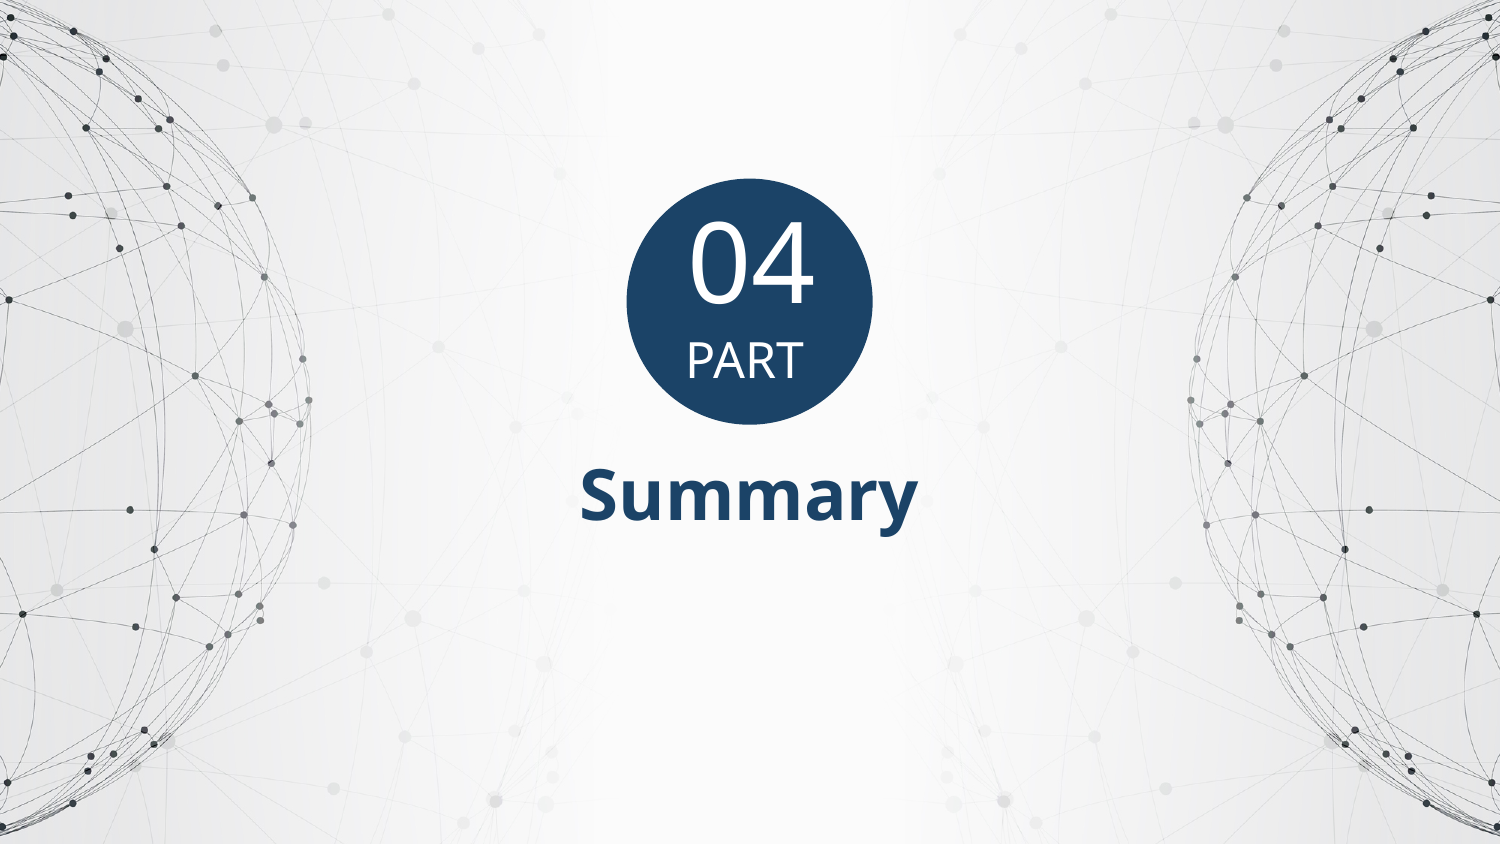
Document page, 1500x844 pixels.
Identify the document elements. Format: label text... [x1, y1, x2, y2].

text_box [669, 395, 830, 425]
text_box Summary [413, 444, 1087, 541]
text_box [634, 178, 865, 258]
picture [0, 0, 1500, 844]
text_box 04 PART [614, 258, 888, 395]
